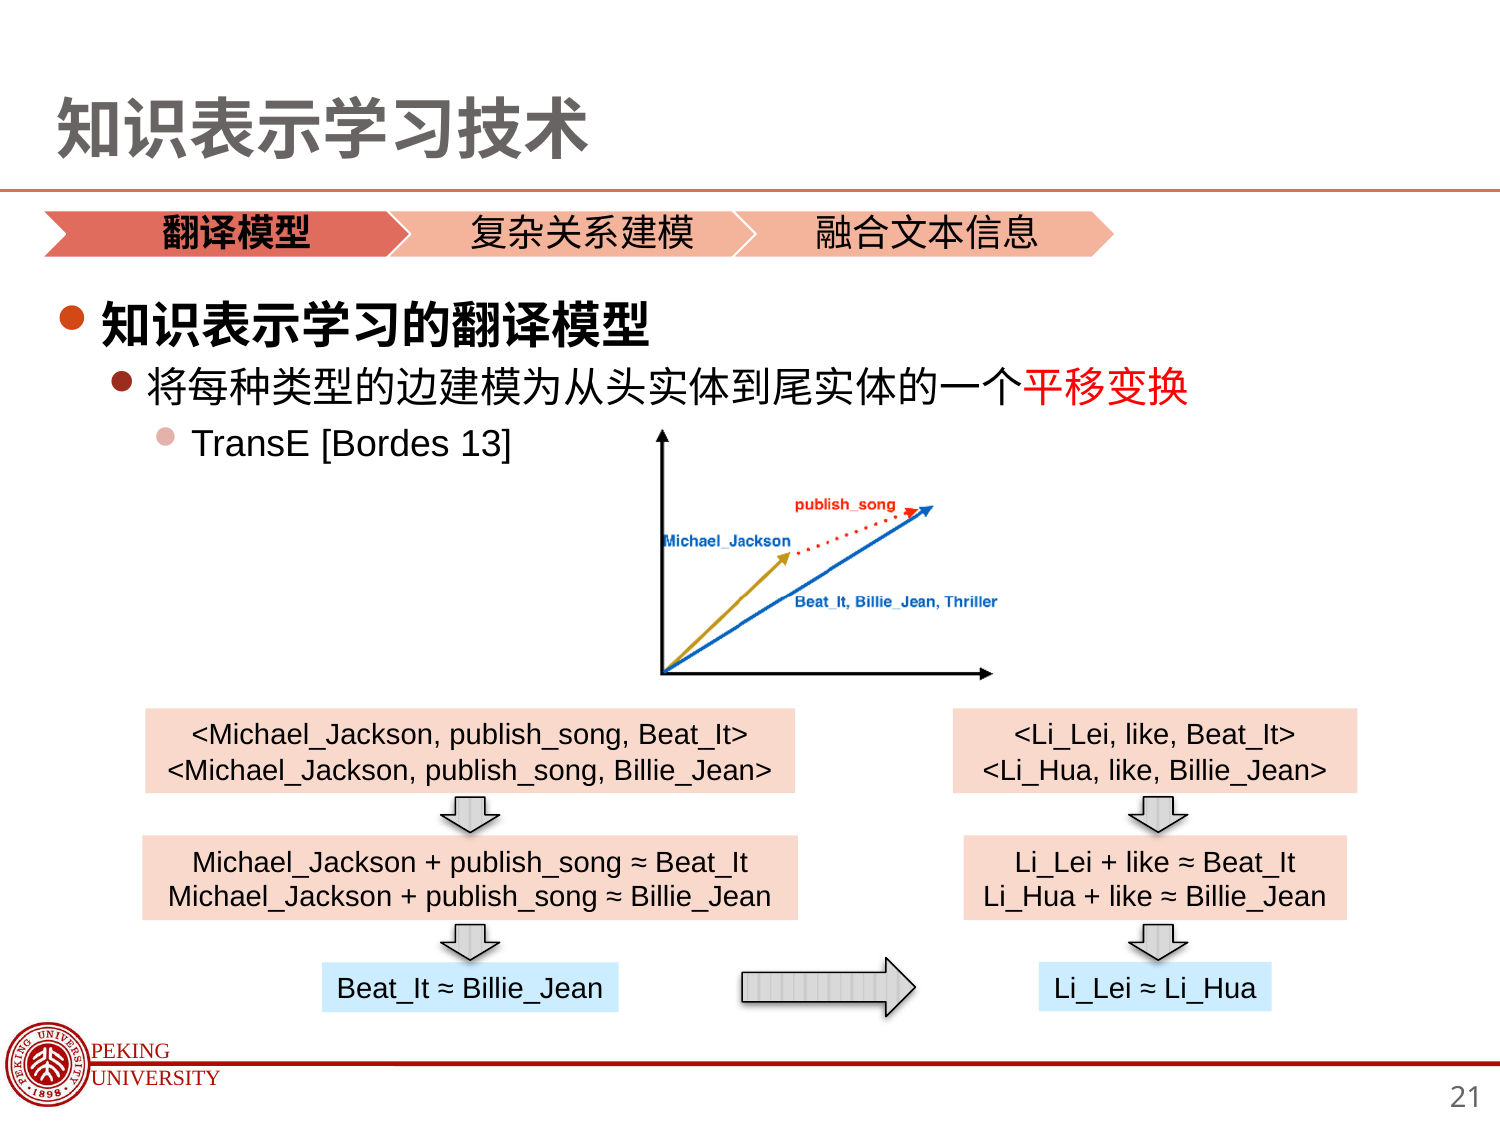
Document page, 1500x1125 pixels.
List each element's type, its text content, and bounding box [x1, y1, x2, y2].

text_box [40, 210, 1117, 258]
picture [649, 422, 1008, 683]
slide_number 21 [1435, 1070, 1500, 1125]
title 知识表示学习技术 [41, 19, 1459, 183]
picture [0, 1016, 95, 1111]
list 知识表示学习的翻译模型 将每种类型的边建模为从头实体到尾实体的一个平移变换 TransE [Bordes 13] [41, 285, 1459, 1047]
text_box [142, 708, 1358, 1017]
